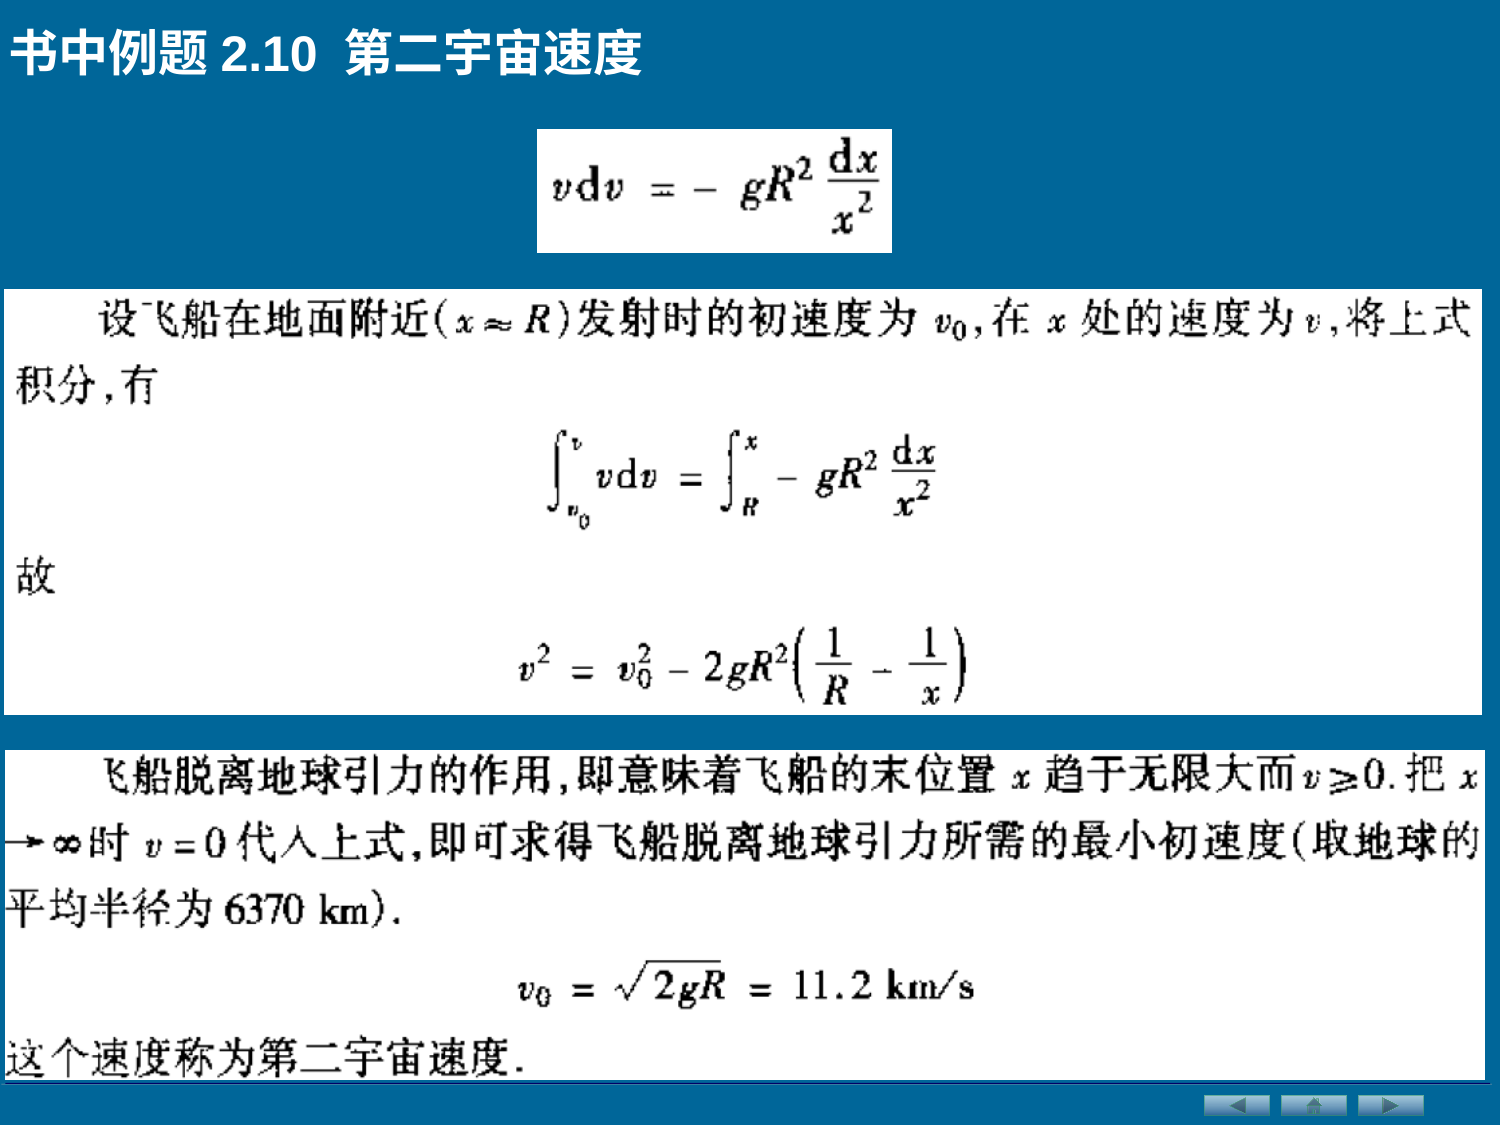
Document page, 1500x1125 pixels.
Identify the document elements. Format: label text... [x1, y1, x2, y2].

text_box 书中例题2.10 第二宇宙速度 [0, 13, 659, 89]
picture [6, 751, 1484, 1079]
picture [538, 130, 891, 252]
picture [5, 290, 1481, 714]
